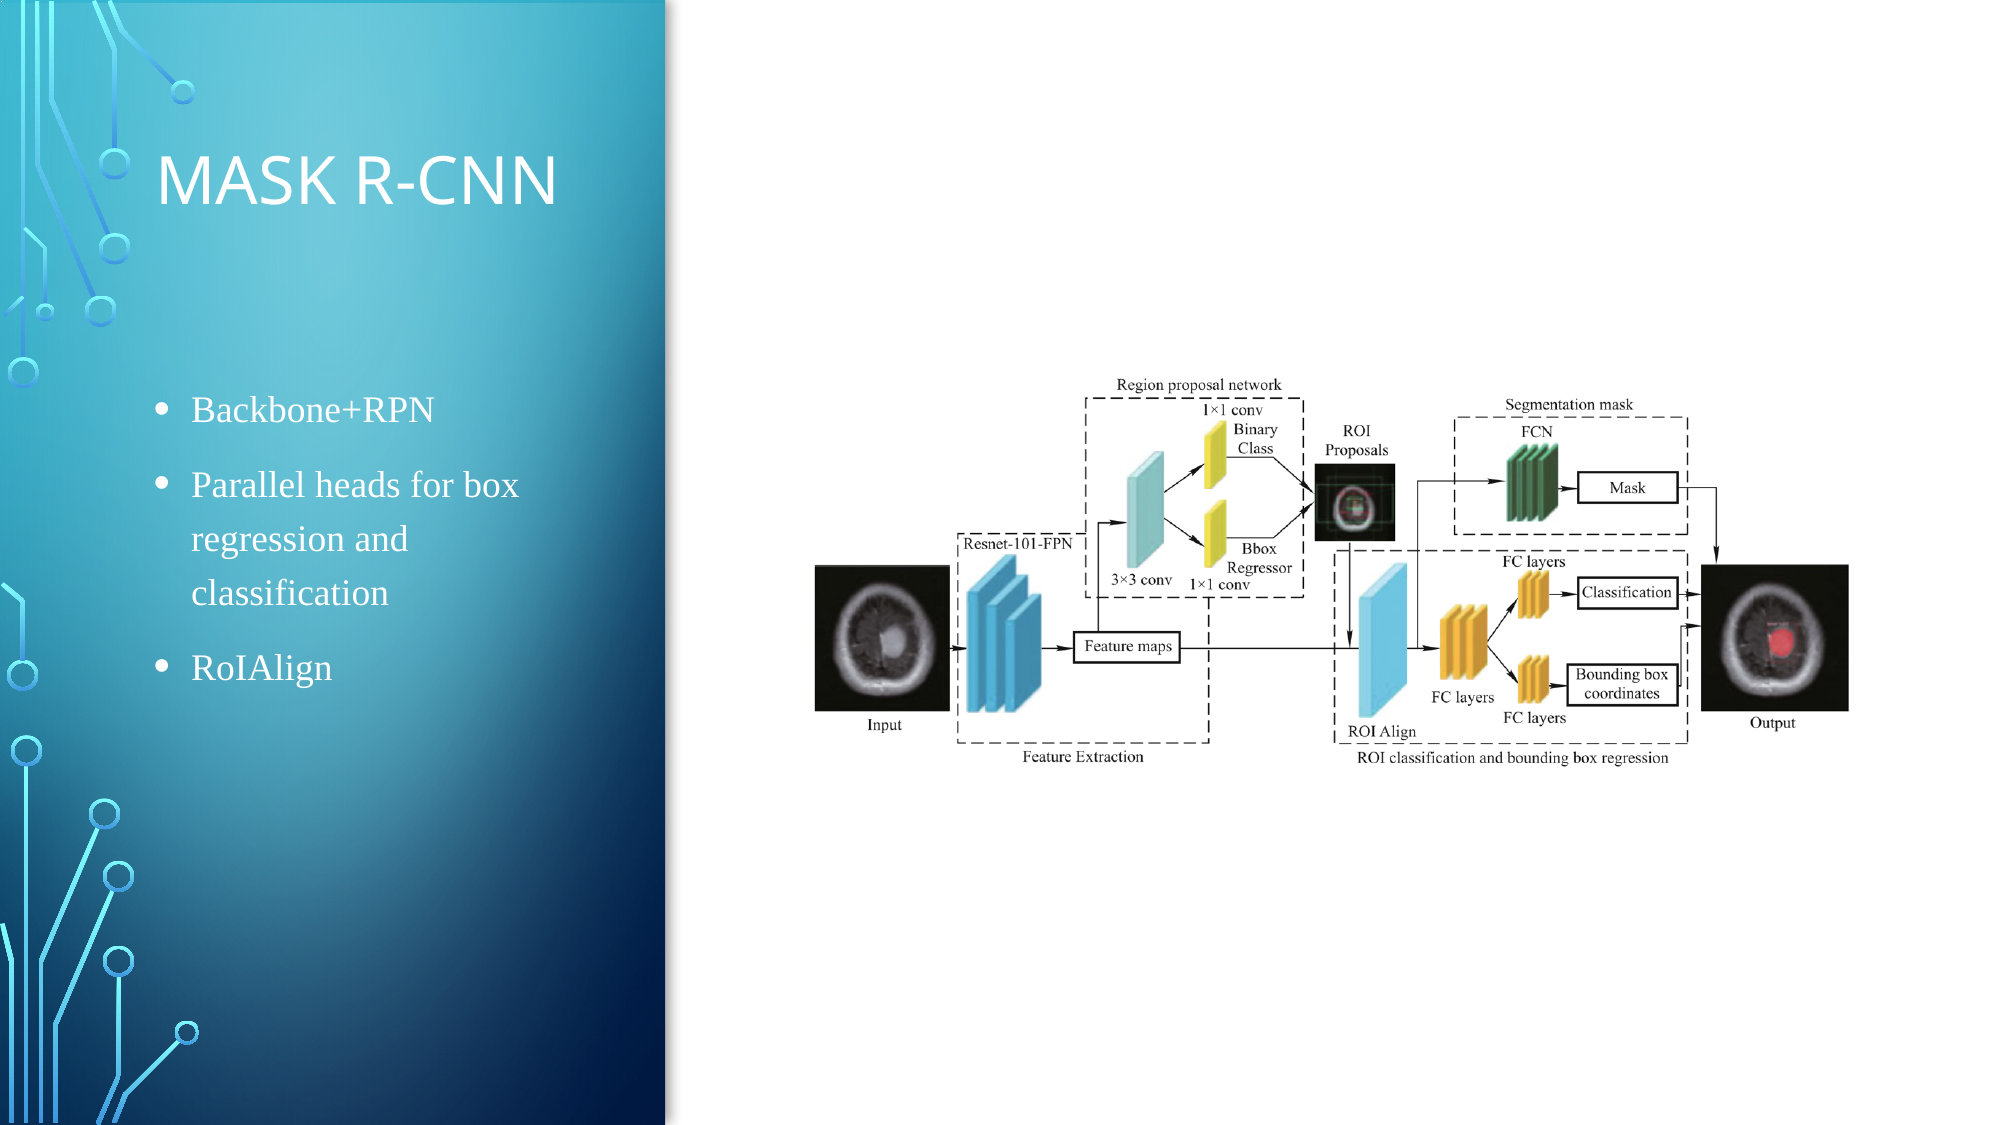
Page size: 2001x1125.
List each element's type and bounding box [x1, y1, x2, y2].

text_box [0, 0, 201, 1125]
text_box [678, 0, 2000, 1125]
picture [201, 0, 667, 1125]
picture [772, 342, 1896, 782]
